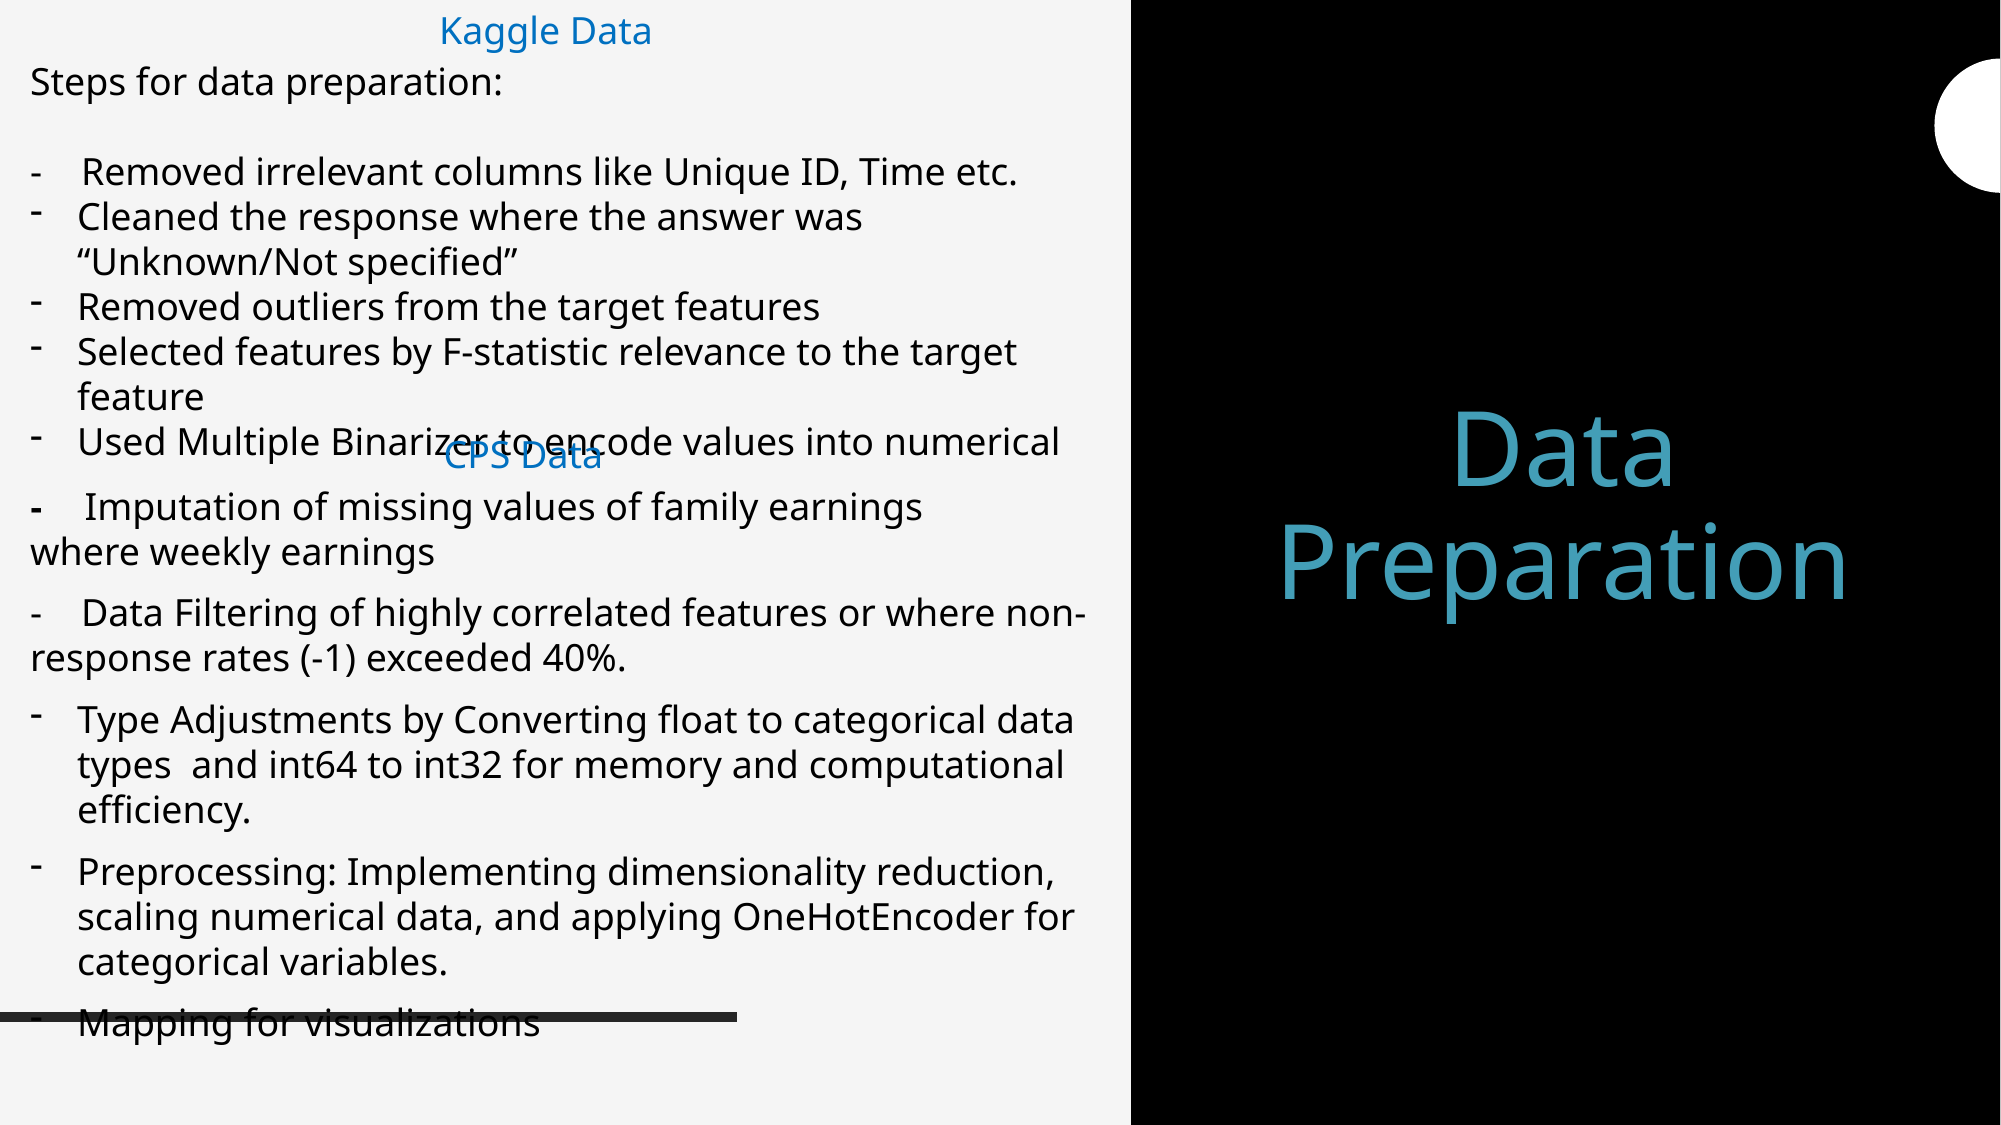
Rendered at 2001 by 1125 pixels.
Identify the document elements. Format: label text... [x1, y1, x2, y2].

text_box Steps for data preparation: - Removed irrelevant columns like Unique ID, Time etc. Cleaned the response where the answer was “Unknown/Not specified” Removed outliers from the target features Selected features by F-statistic relevance to the target feature Used Multiple Binarizer to encode values into numerical [15, 50, 1142, 475]
title Data Preparation [1183, 312, 1945, 706]
text_box - Imputation of missing values of family earnings where weekly earnings - Data Filtering of highly correlated features or where non-response rates (-1) exceeded 40%. Type Adjustments by Converting float to categorical data types and int64 to int32 for memory and computational efficiency. Preprocessing: Implementing dimensionality reduction, scaling numerical data, and applying OneHotEncoder for categorical variables. Mapping for visualizations [15, 475, 1142, 1052]
text_box Kaggle Data [424, 0, 668, 60]
text_box CPS Data [428, 424, 618, 475]
